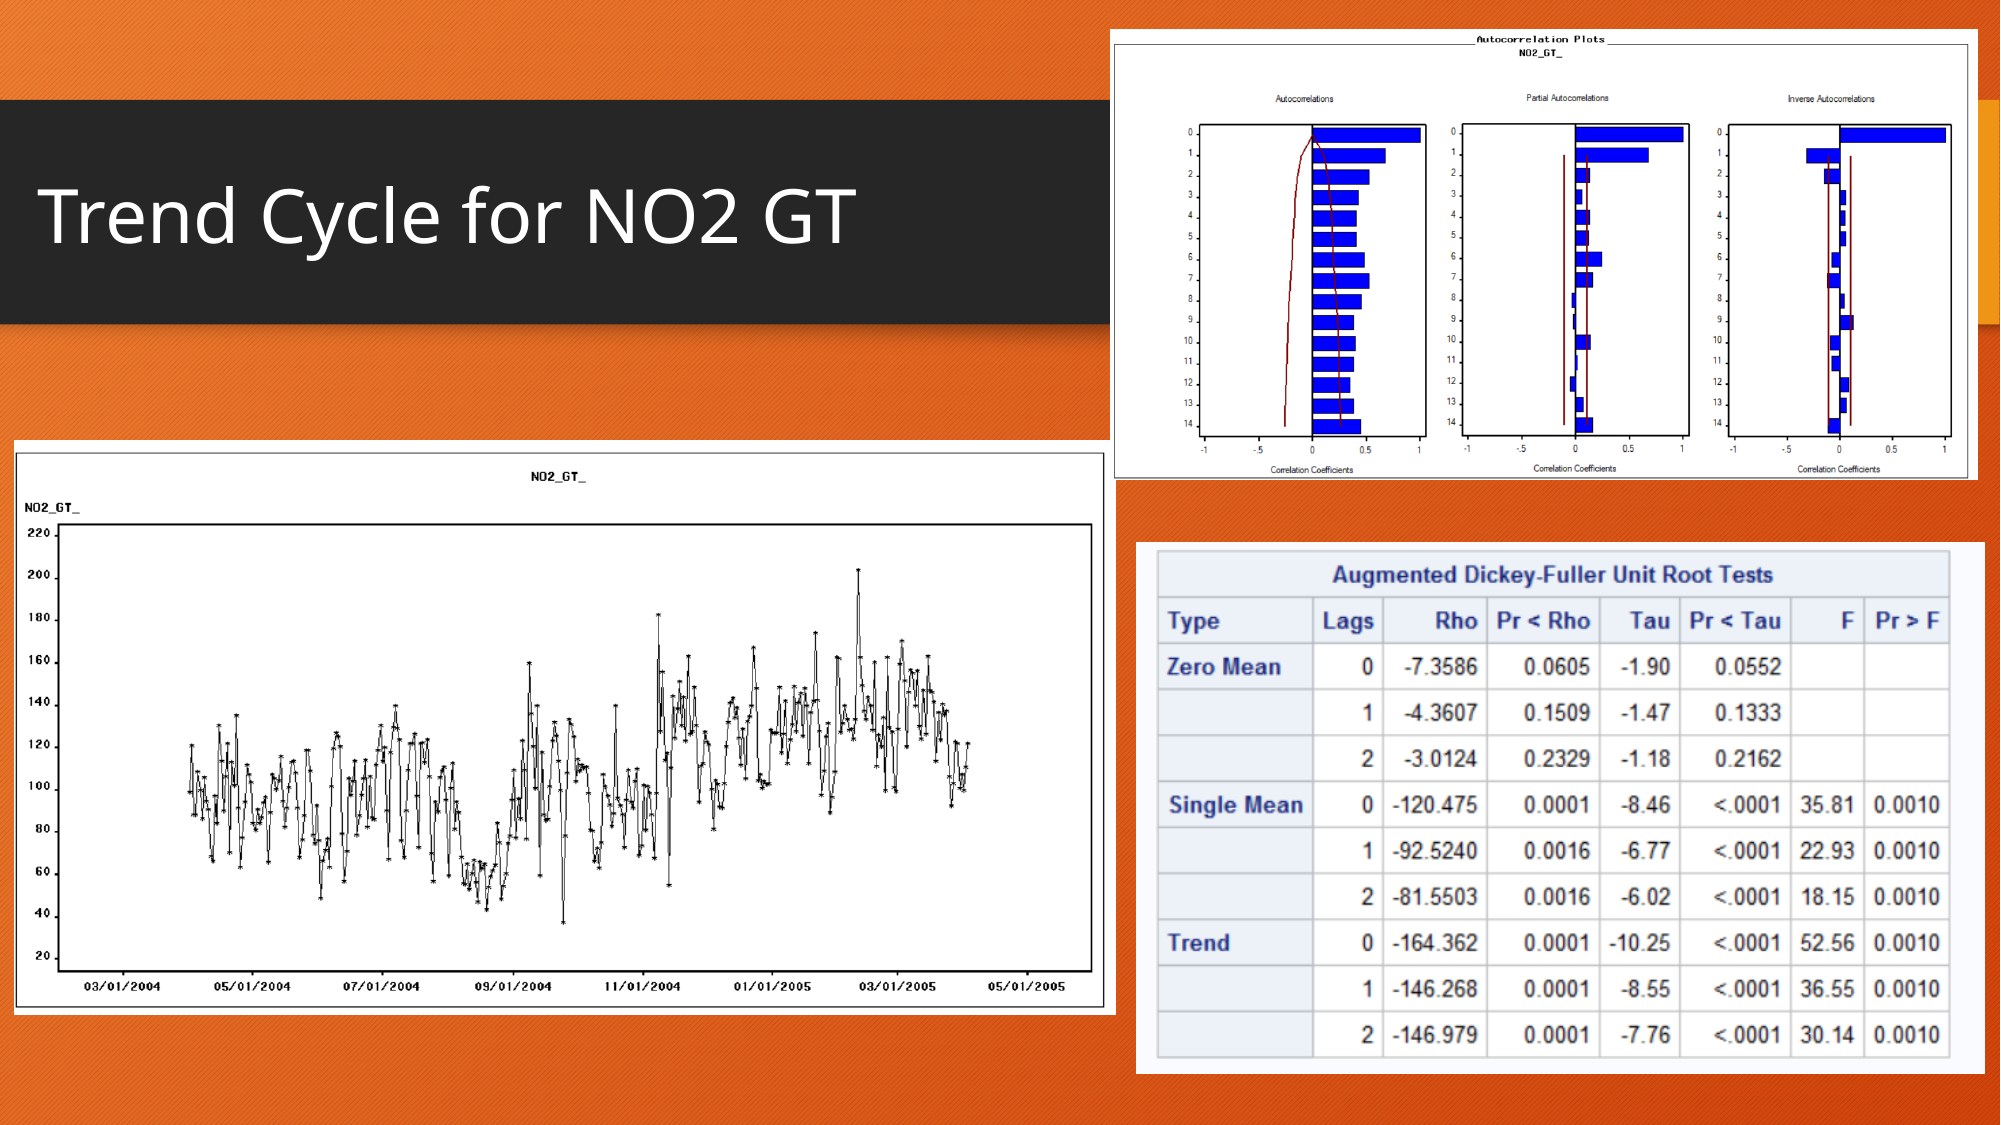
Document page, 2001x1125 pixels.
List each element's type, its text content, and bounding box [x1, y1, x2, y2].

picture [1136, 542, 1985, 1074]
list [14, 440, 1116, 1016]
picture [0, 28, 2000, 481]
title Trend Cycle for NO2 GT [22, 110, 1109, 328]
